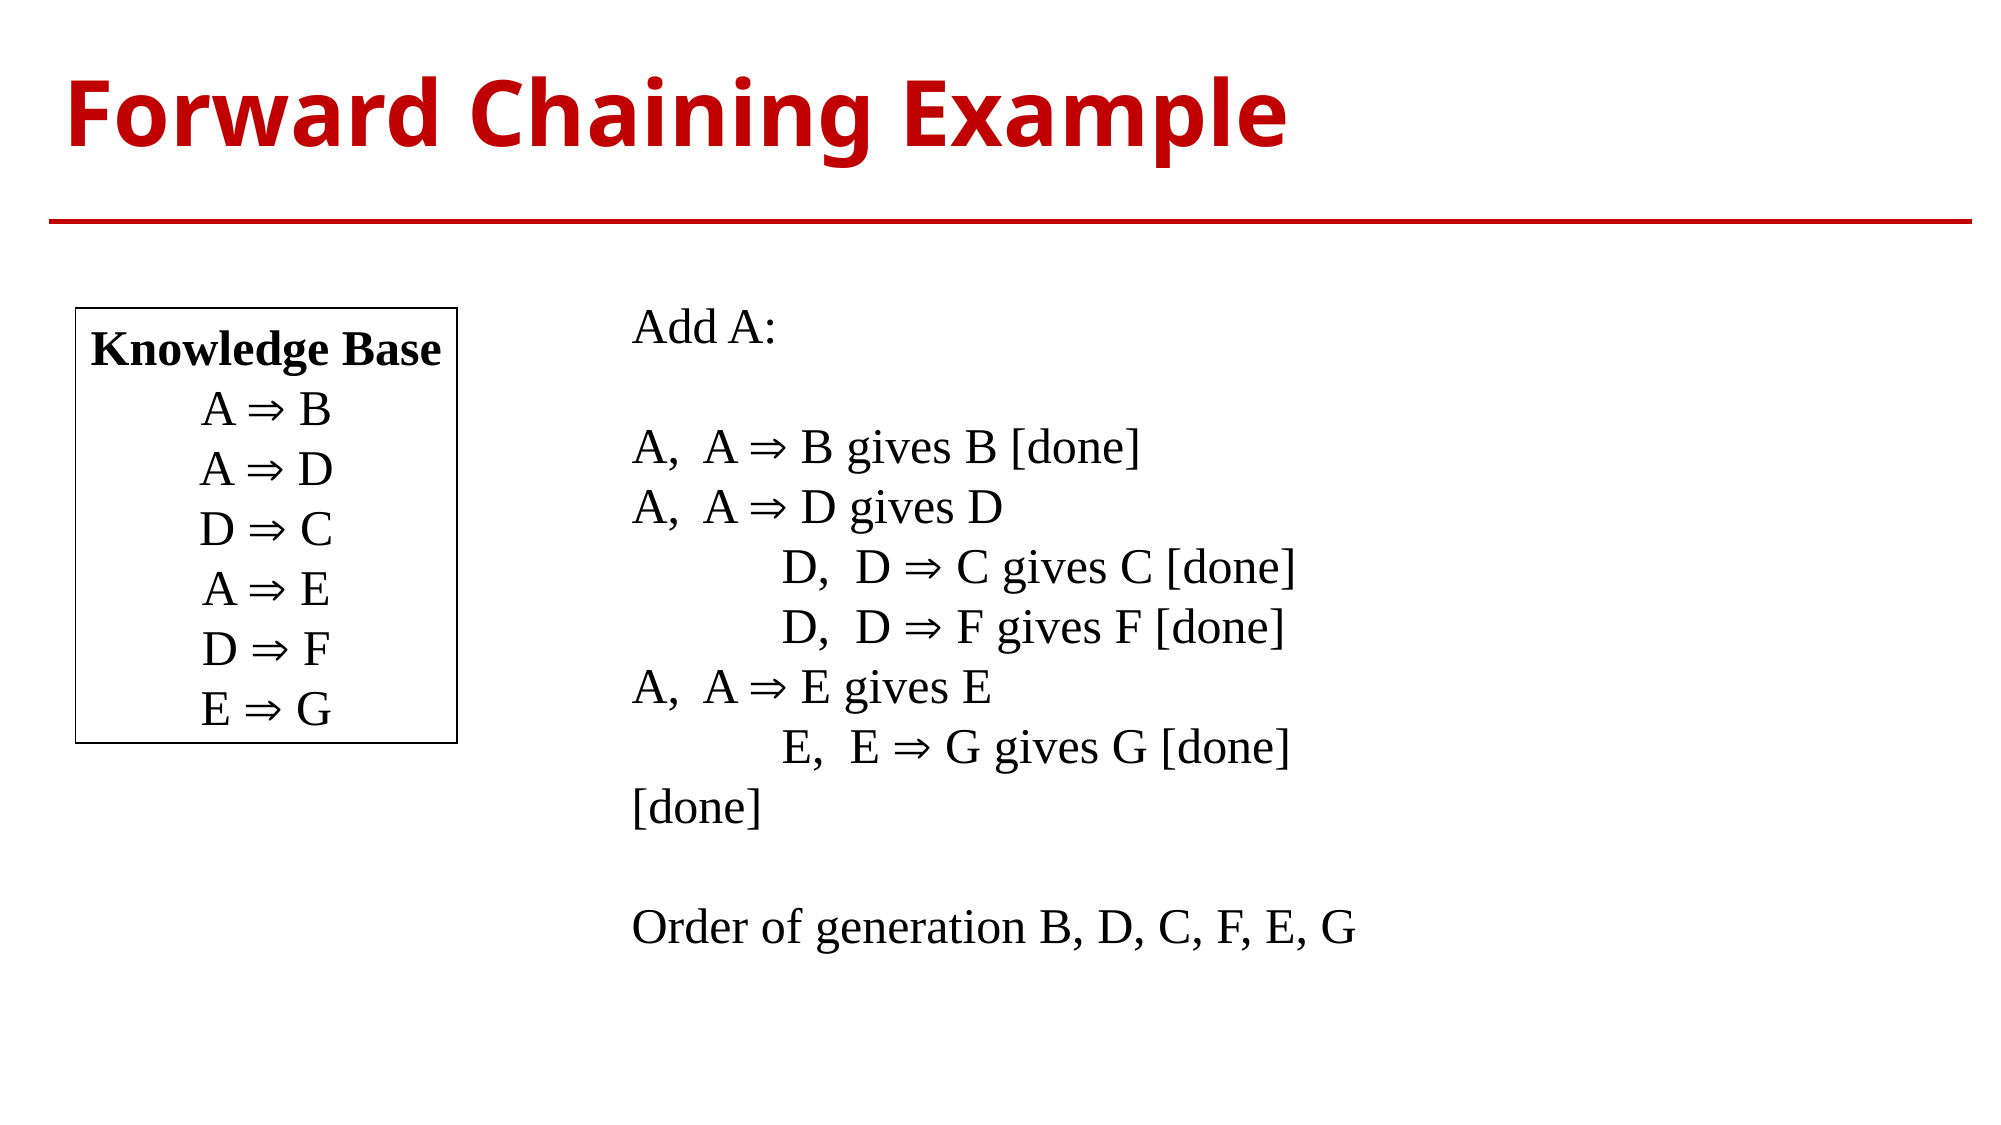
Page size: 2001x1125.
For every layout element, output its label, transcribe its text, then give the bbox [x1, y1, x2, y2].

text_box Knowledge Base A  B A  D D  C A  E D  F E  G [75, 308, 457, 743]
title Forward Chaining Example [48, 41, 1972, 192]
text_box Add A: A, A  B gives B [done] A, A  D gives D D, D  C gives C [done] D, D  F gives F [done] A, A  E gives E E, E  G gives G [done] [done] Order of generation B, D, C, F, E, G [616, 286, 1380, 1021]
